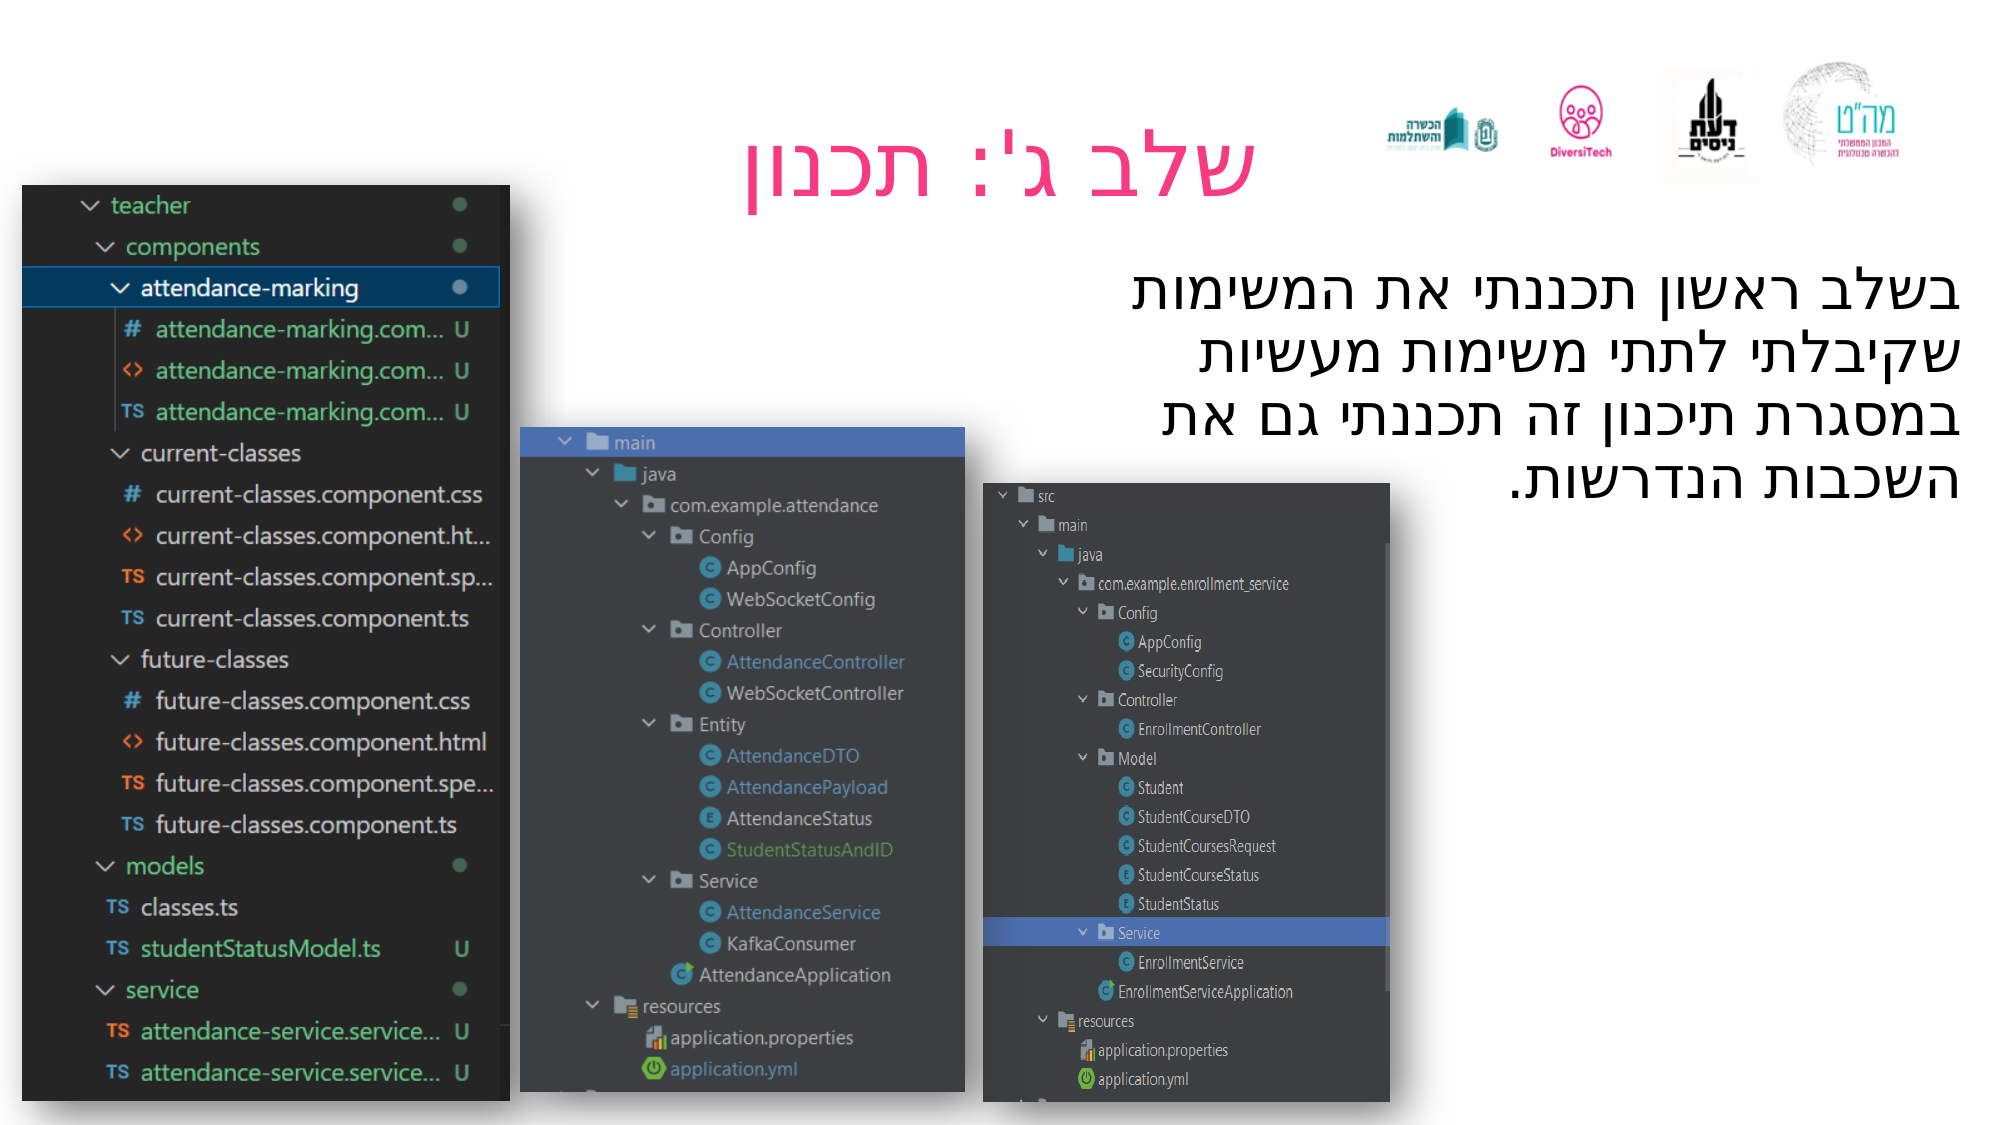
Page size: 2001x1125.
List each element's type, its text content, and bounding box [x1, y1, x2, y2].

title שלב ג': תכנון [137, 58, 1863, 276]
picture [1352, 44, 1949, 195]
picture [520, 427, 965, 1092]
picture [22, 185, 510, 1101]
list בשלב ראשון תכננתי את המשימות שקיבלתי לתתי משימות מעשיות במסגרת תיכנון זה תכננתי גם את השכבות הנדרשות. [964, 251, 1978, 760]
picture [983, 483, 1390, 1102]
